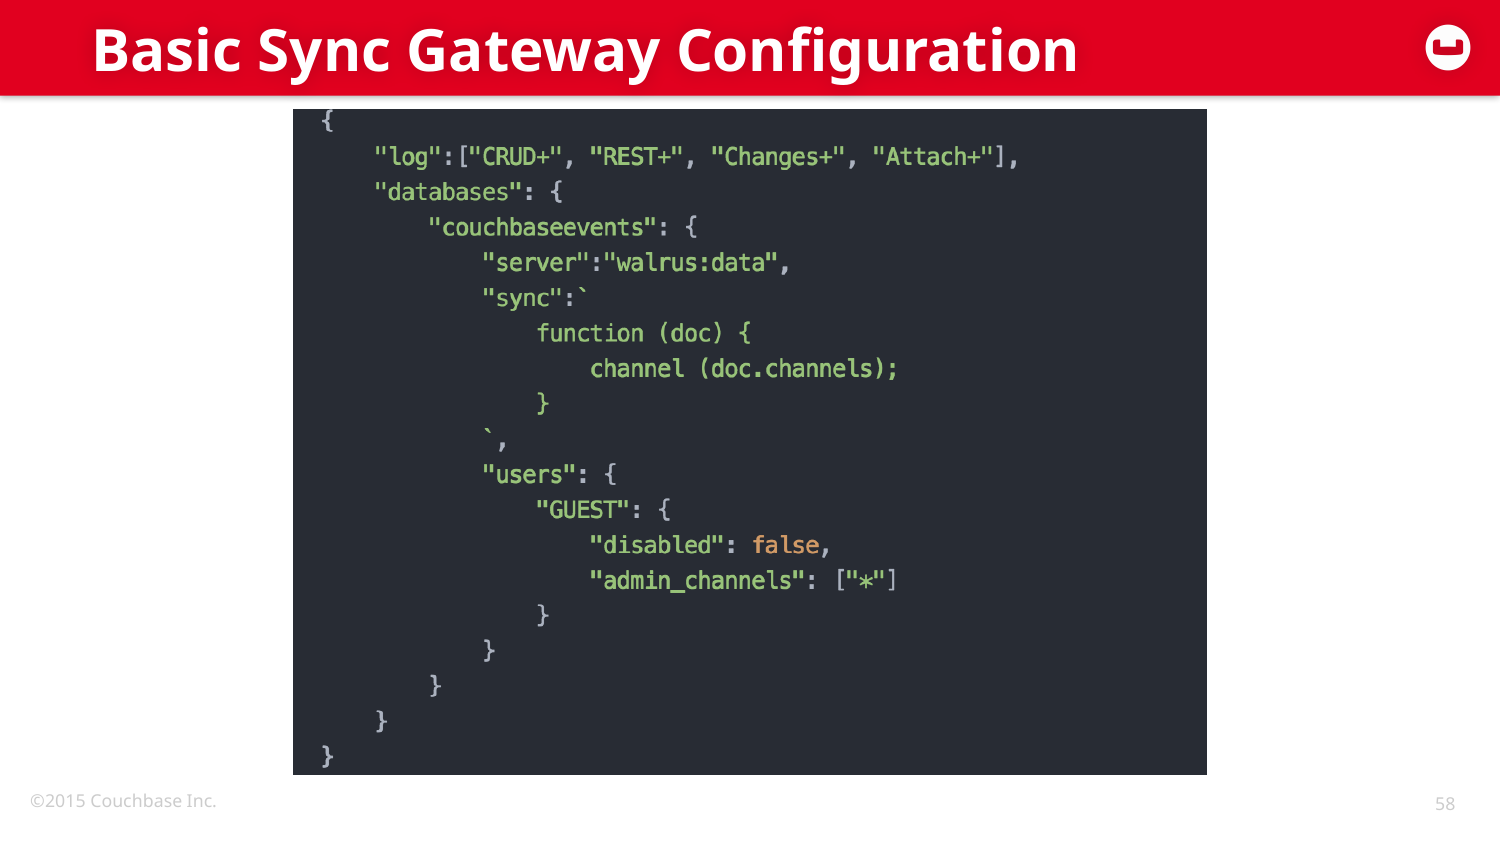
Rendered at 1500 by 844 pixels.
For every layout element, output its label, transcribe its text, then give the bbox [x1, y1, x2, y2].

picture [1425, 24, 1471, 71]
picture [293, 109, 1207, 776]
title Basic Sync Gateway Configuration [76, 2, 1389, 91]
